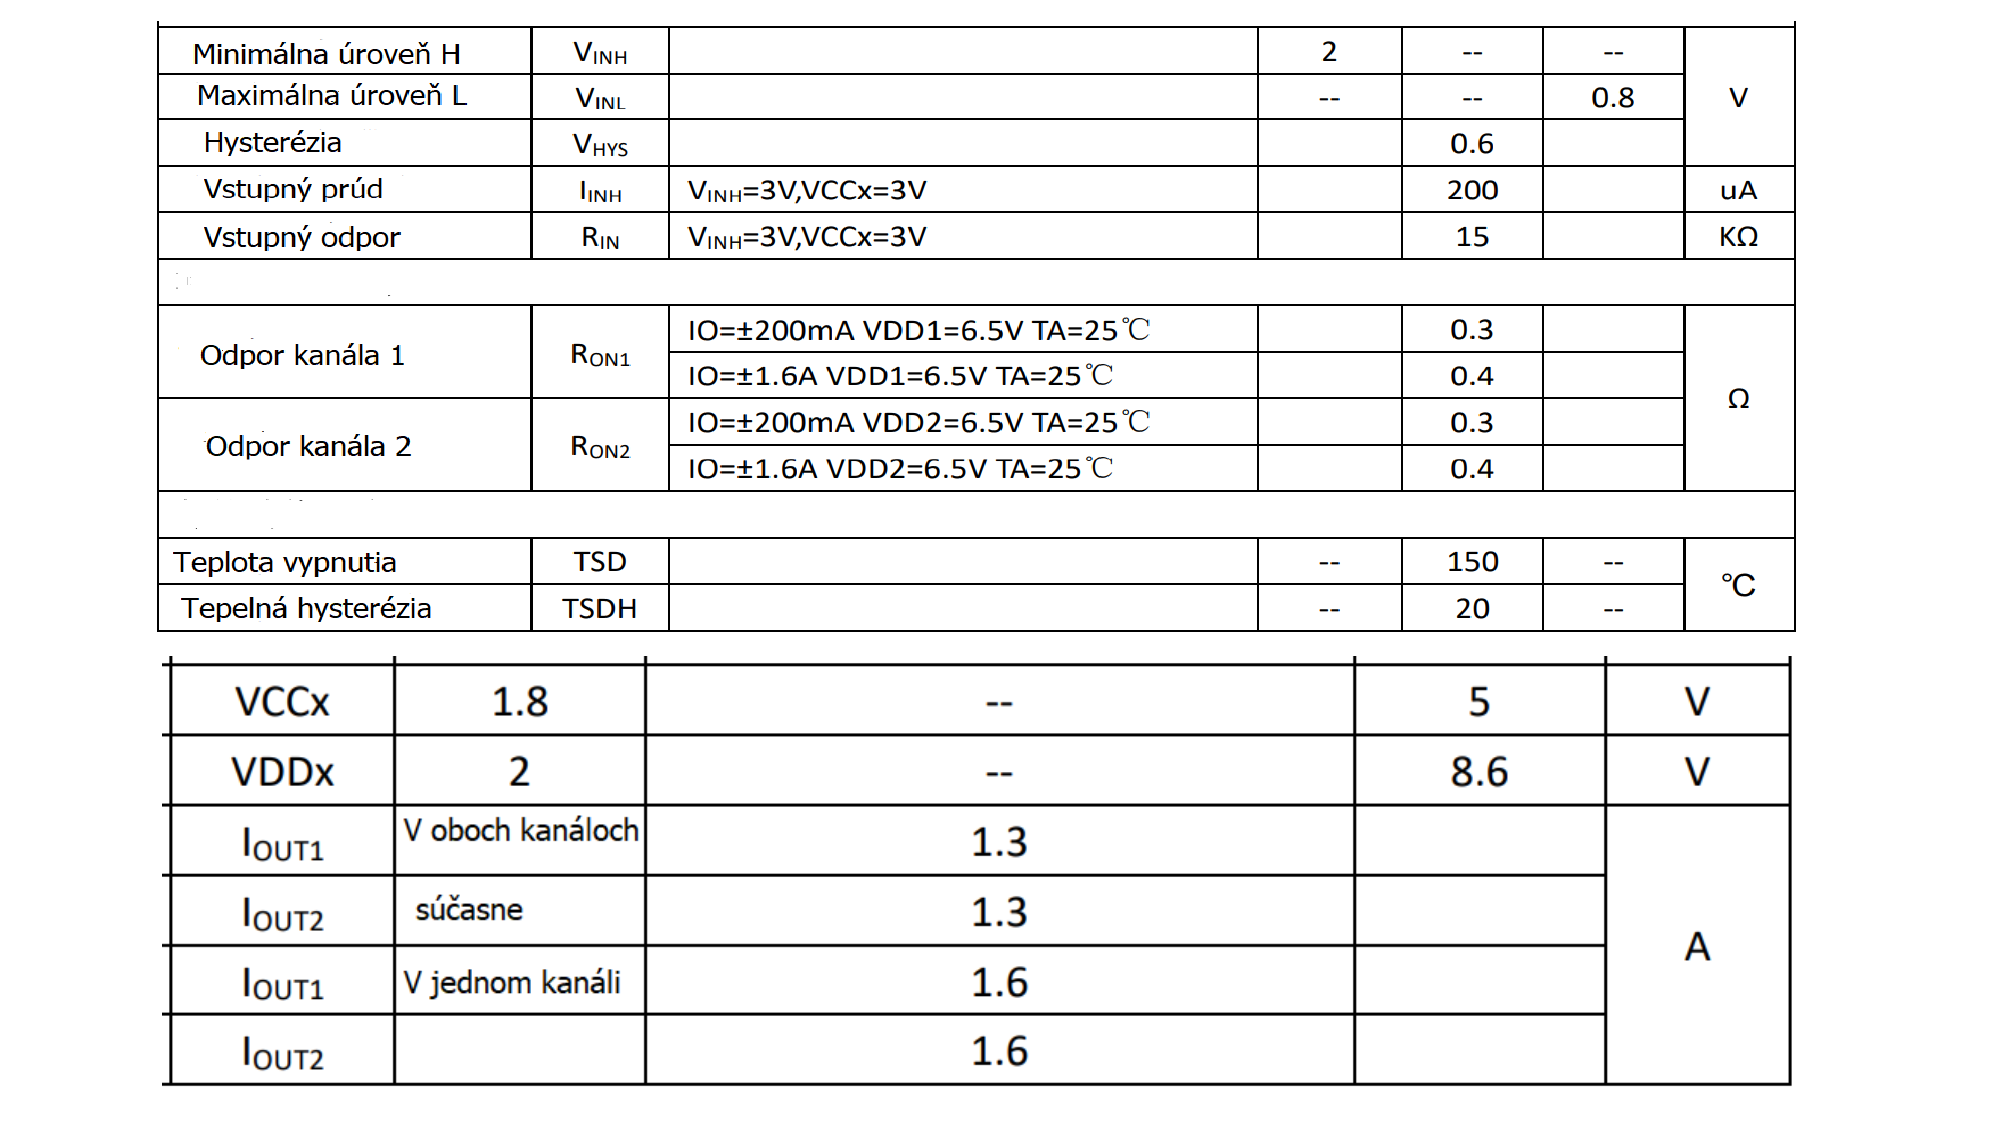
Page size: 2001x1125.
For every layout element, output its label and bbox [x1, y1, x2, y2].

picture [162, 656, 1804, 1104]
picture [145, 21, 1817, 635]
